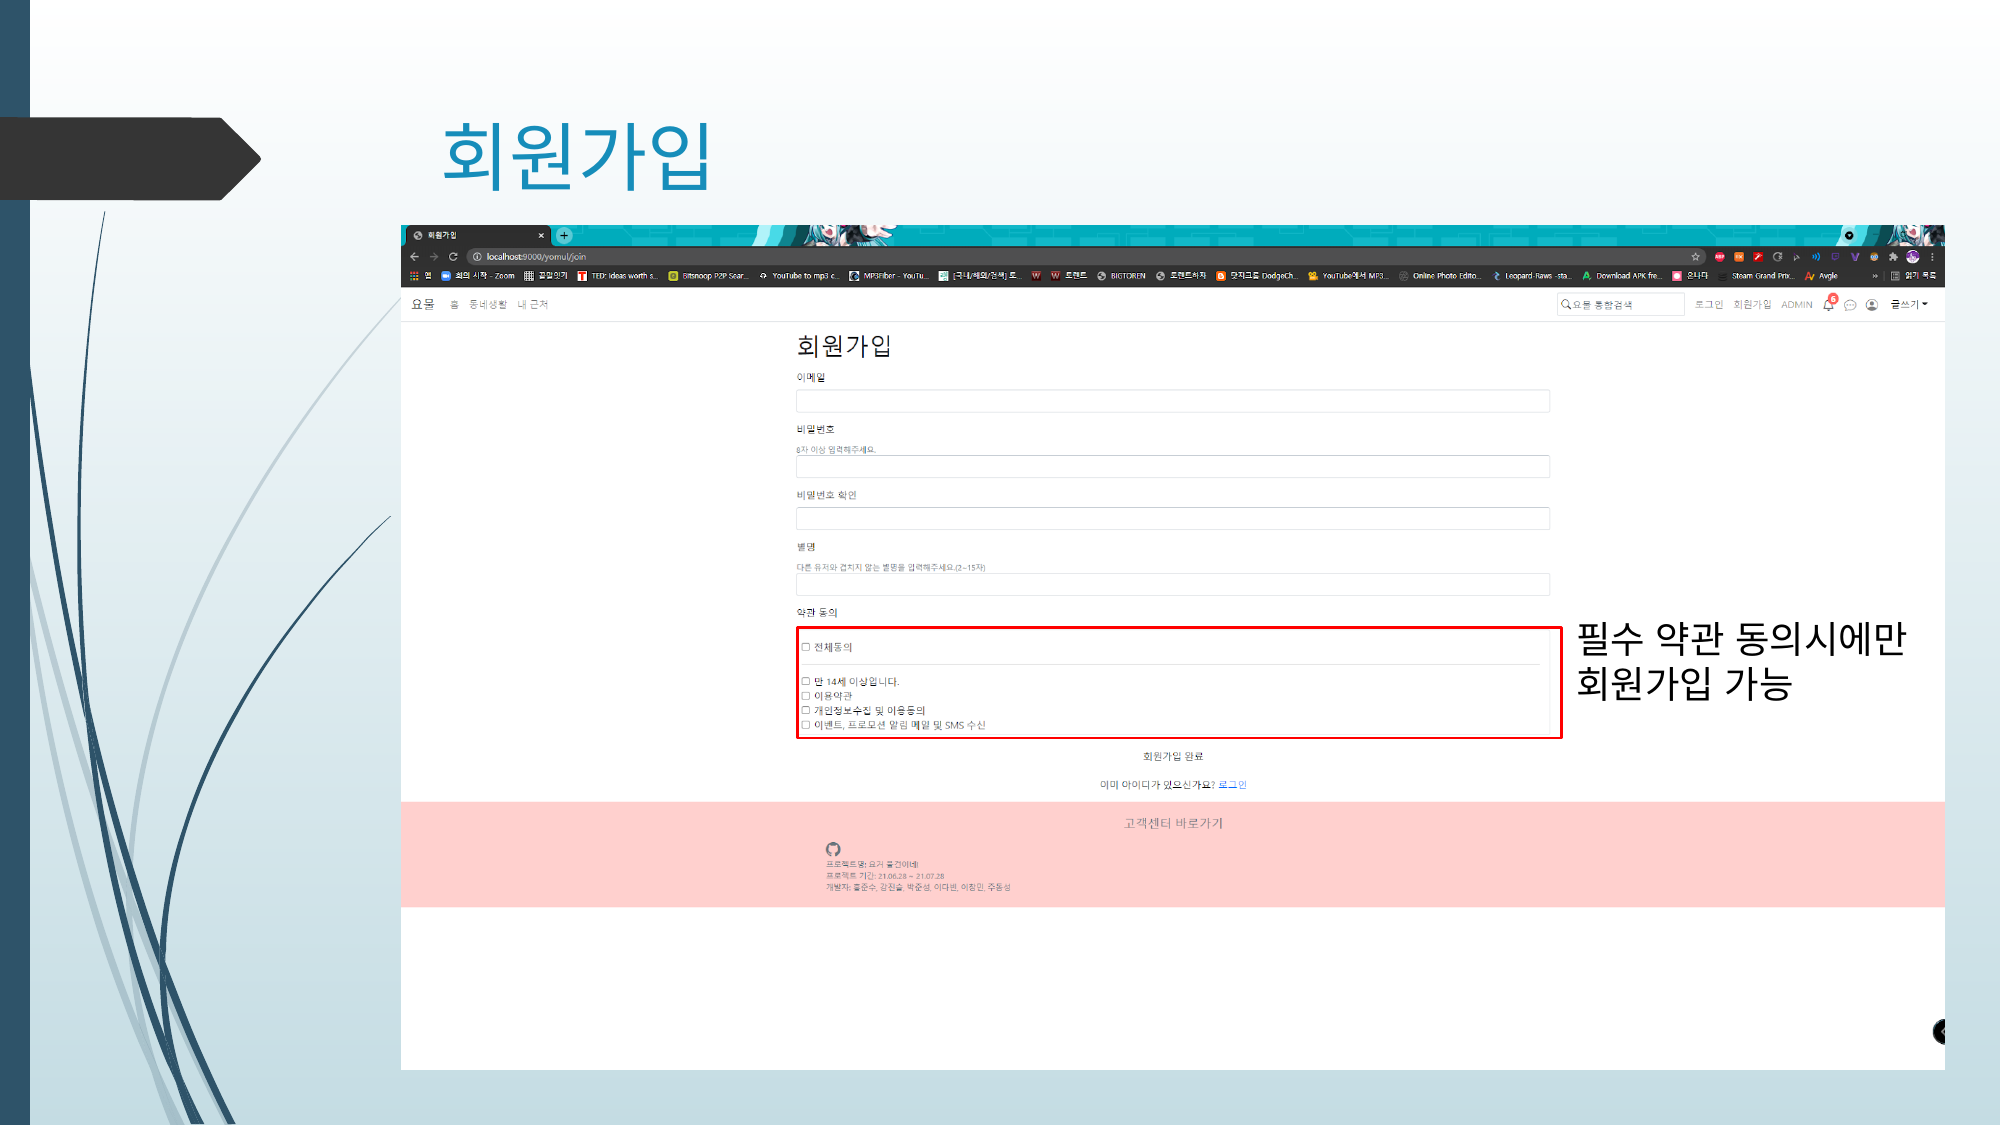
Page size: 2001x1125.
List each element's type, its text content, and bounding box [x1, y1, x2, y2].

title 회원가입 [425, 102, 1888, 223]
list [400, 225, 1945, 1070]
text_box 필수 약관 동의시에만 회원가입 가능 [1949, 608, 1958, 714]
